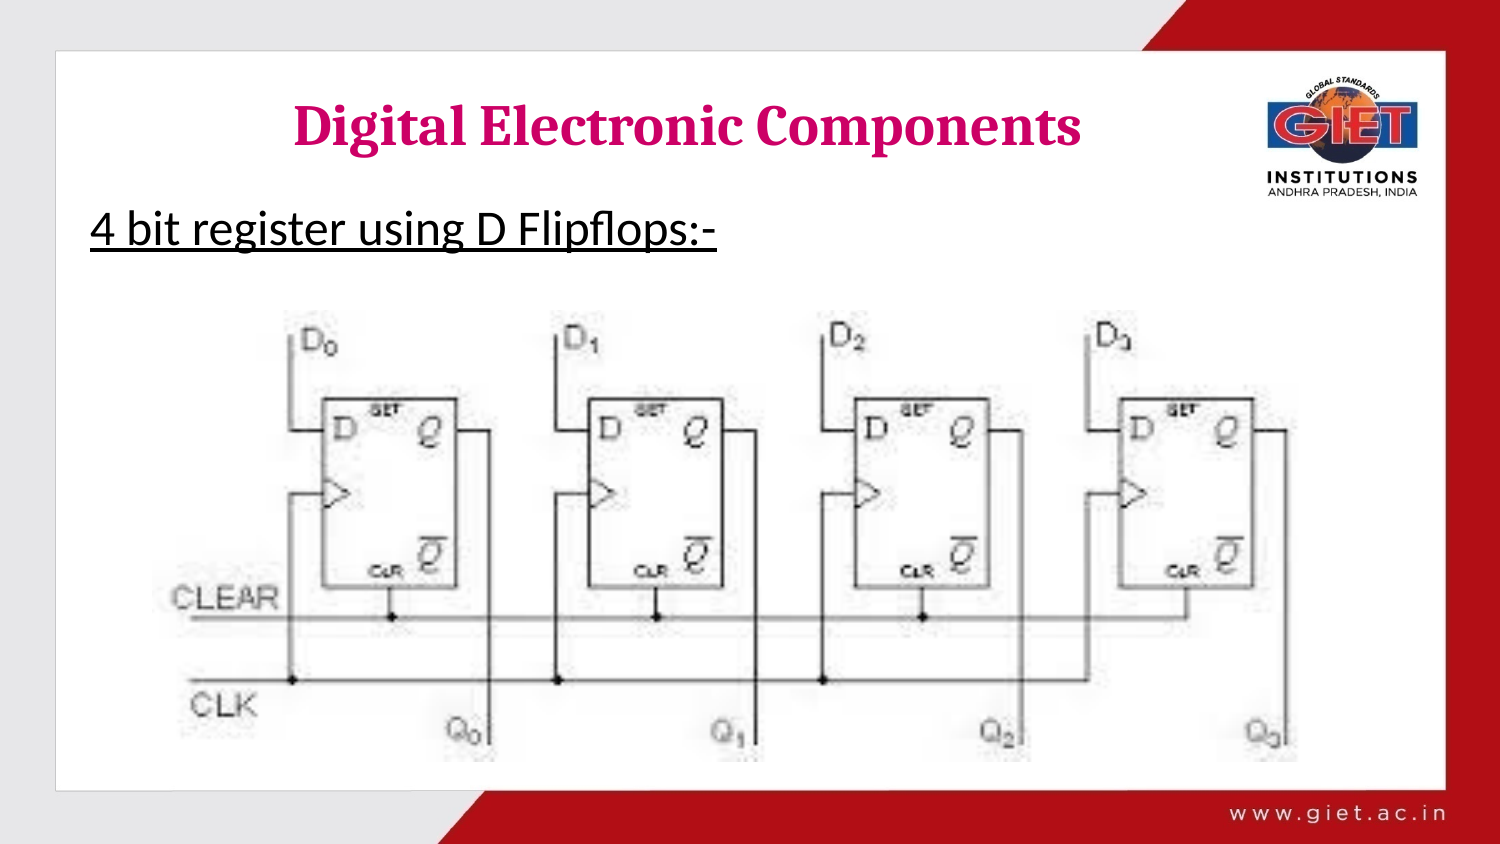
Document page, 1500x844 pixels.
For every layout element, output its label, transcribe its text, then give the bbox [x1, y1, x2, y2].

picture [0, 0, 1500, 844]
title Digital Electronic Components [74, 70, 1302, 175]
list 4 bit register using D Flipflops:- [74, 187, 1360, 786]
